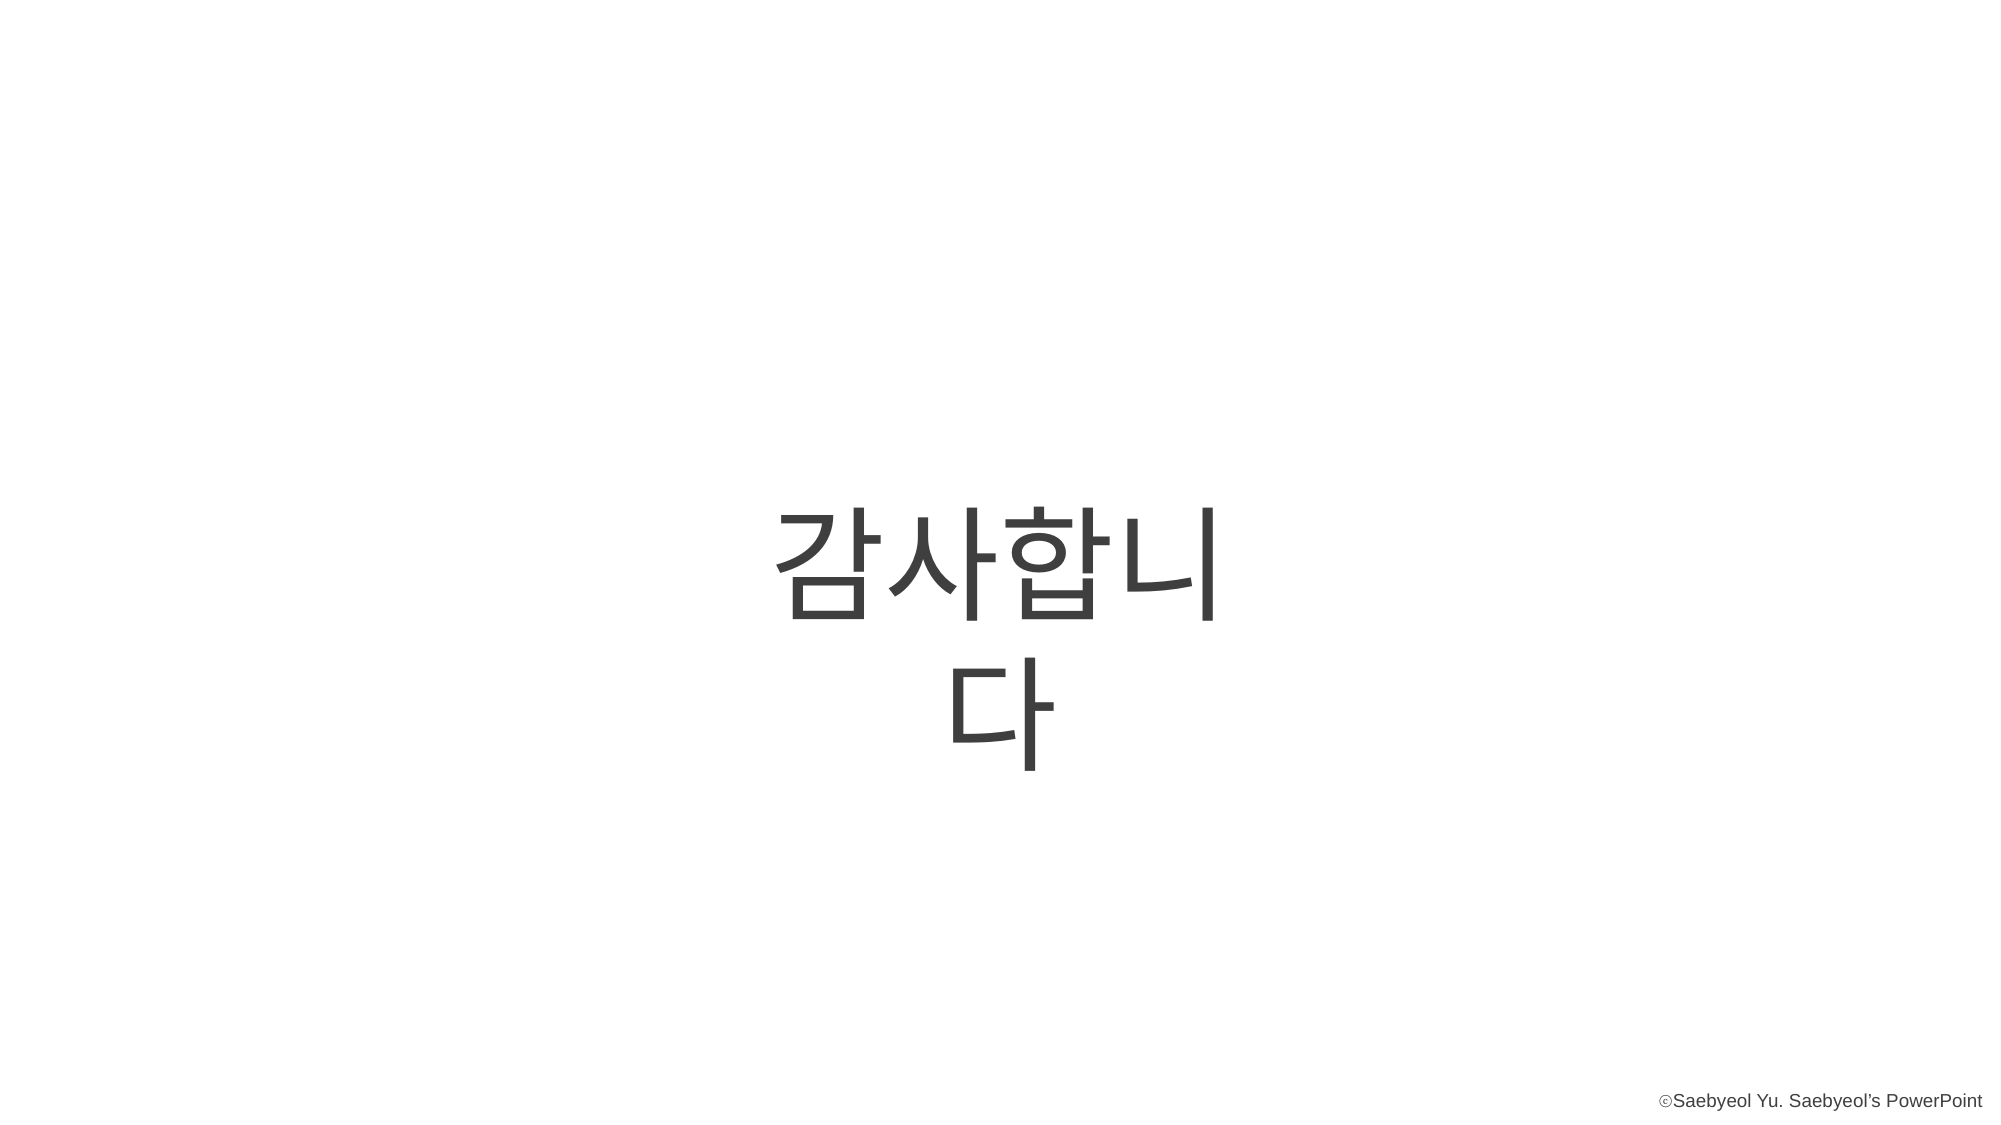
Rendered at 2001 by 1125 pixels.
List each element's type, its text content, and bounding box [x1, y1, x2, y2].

text_box 감사합니다 [697, 479, 1303, 795]
